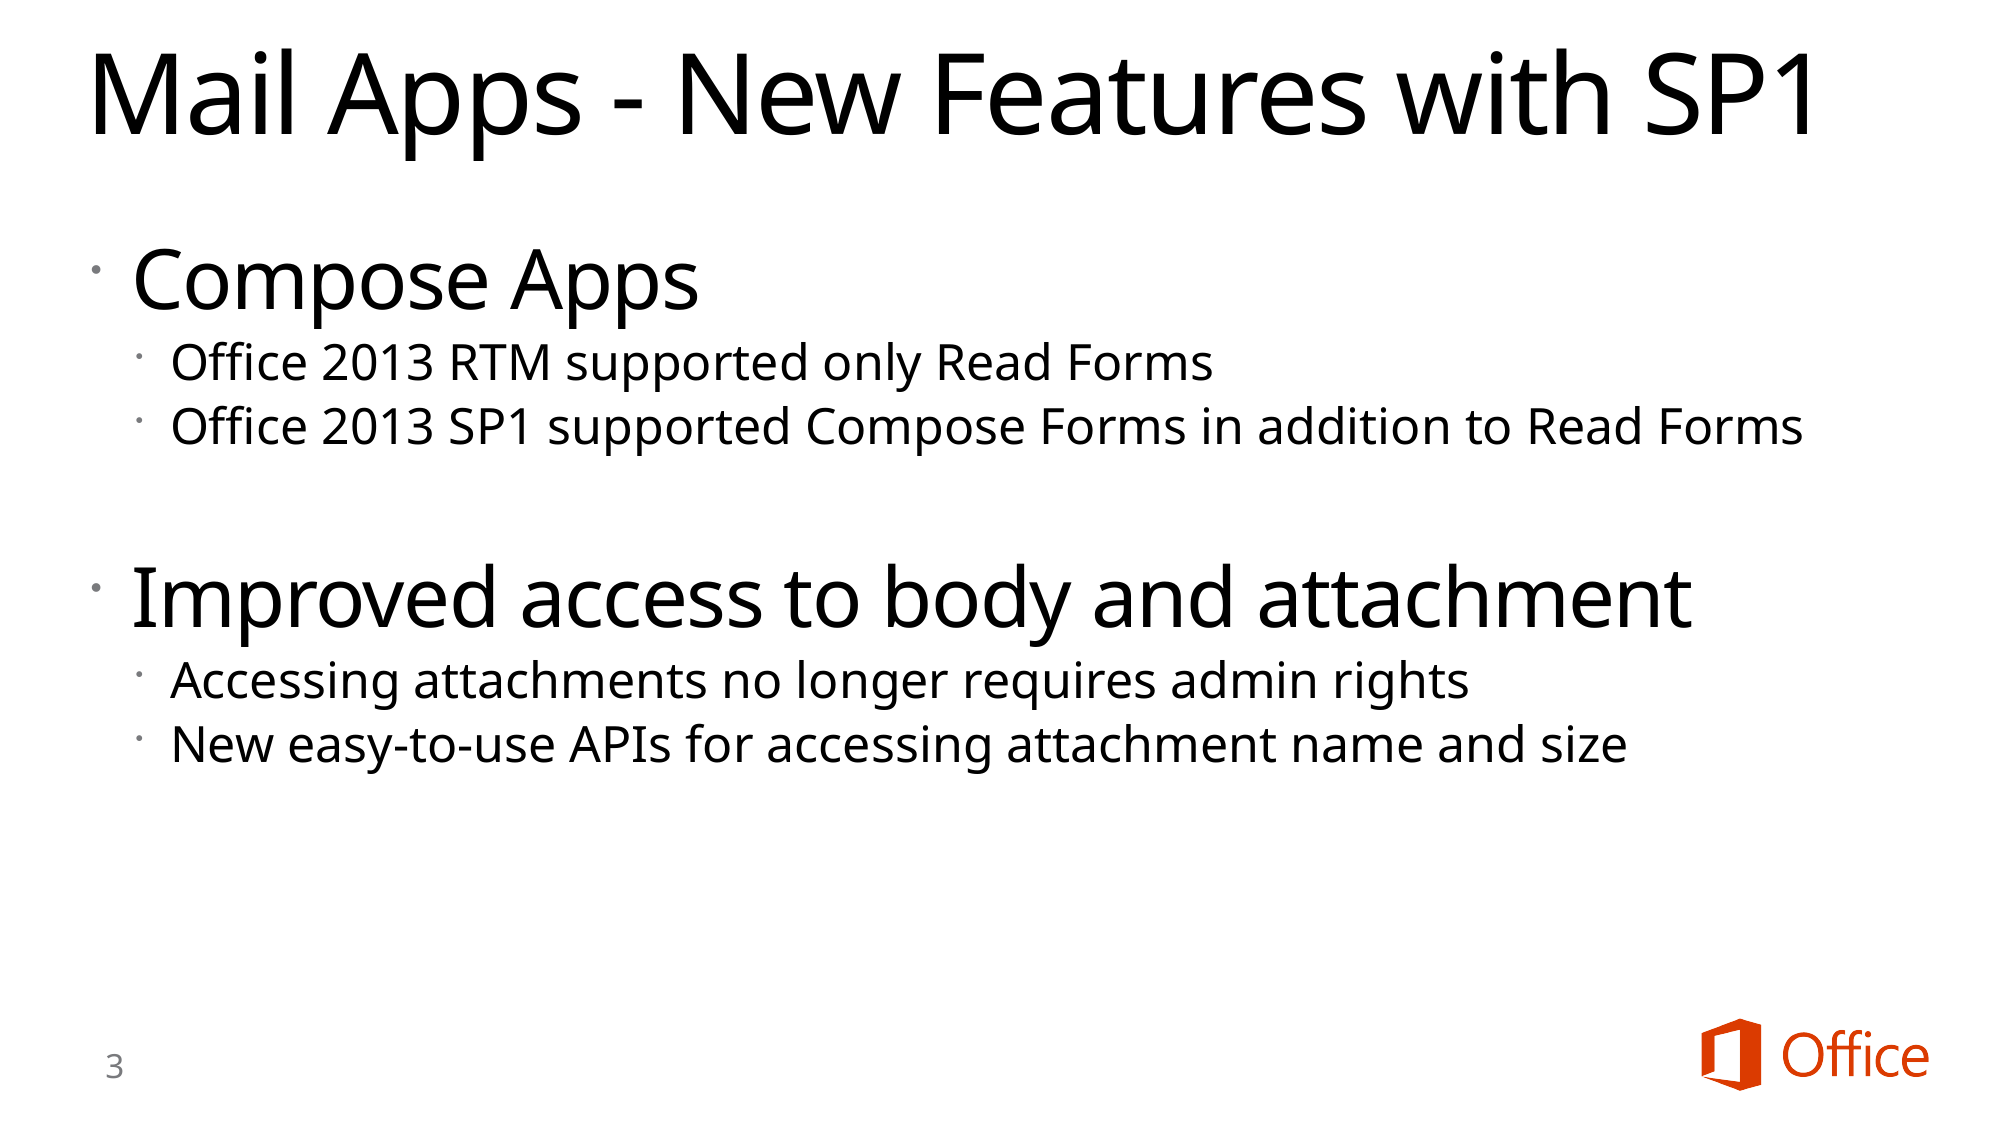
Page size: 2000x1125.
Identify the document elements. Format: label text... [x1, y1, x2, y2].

list Compose Apps Office 2013 RTM supported only Read Forms Office 2013 SP1 supported Compose Forms in addition to Read Forms Improved access to body and attachment Accessing attachments no longer requires admin rights New easy-to-use APIs for accessing attachment name and size [85, 237, 1914, 573]
title Mail Apps - New Features with SP1 [85, 37, 1914, 161]
picture [1670, 987, 1960, 1122]
slide_number 3 [85, 1049, 178, 1086]
